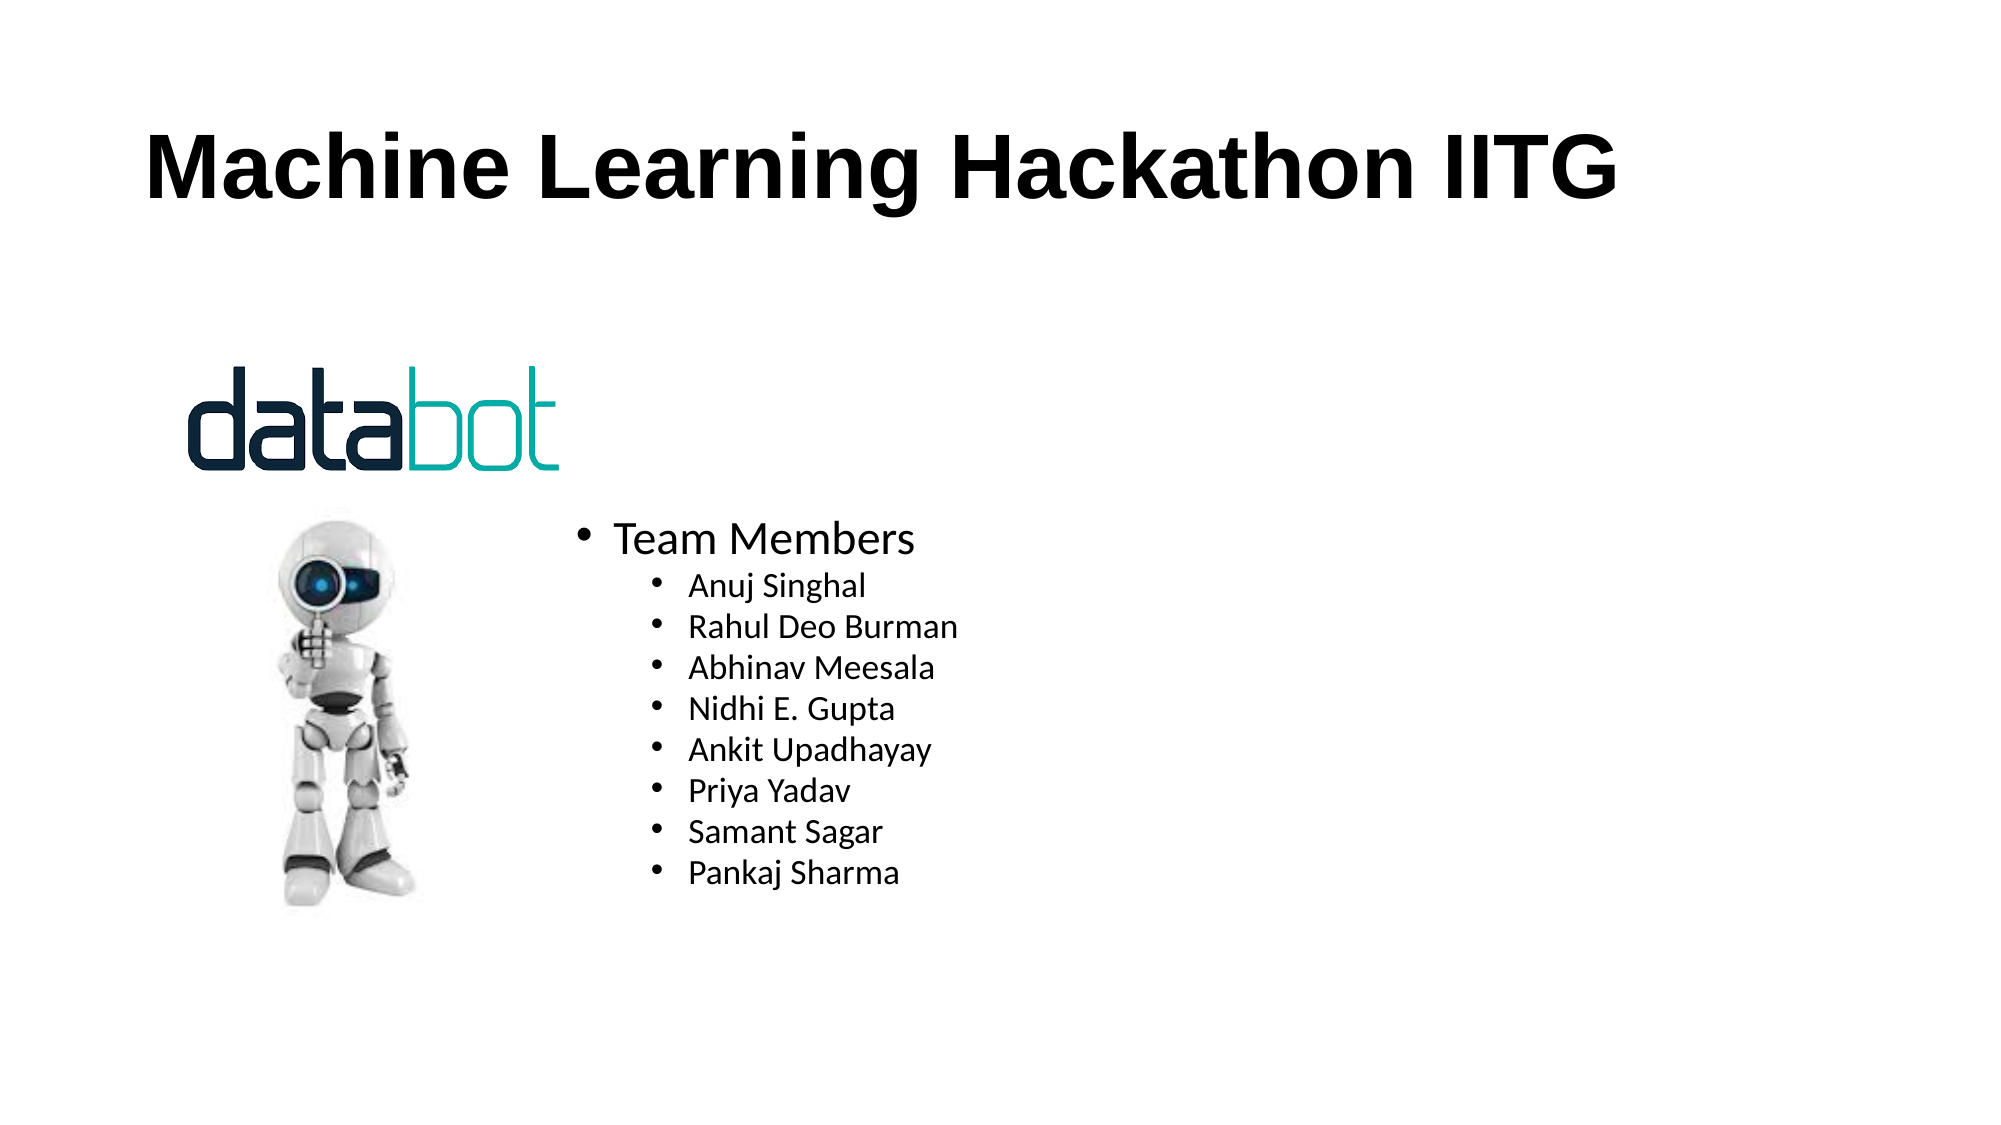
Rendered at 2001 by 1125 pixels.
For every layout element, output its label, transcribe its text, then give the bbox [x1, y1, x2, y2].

picture [188, 366, 560, 471]
picture [125, 492, 569, 936]
list Team Members Anuj Singhal Rahul Deo Burman Abhinav Meesala Nidhi E. Gupta Ankit Upadhayay Priya Yadav Samant Sagar Pankaj Sharma [567, 513, 1792, 944]
title Machine Learning Hackathon IITG [136, 59, 1863, 278]
